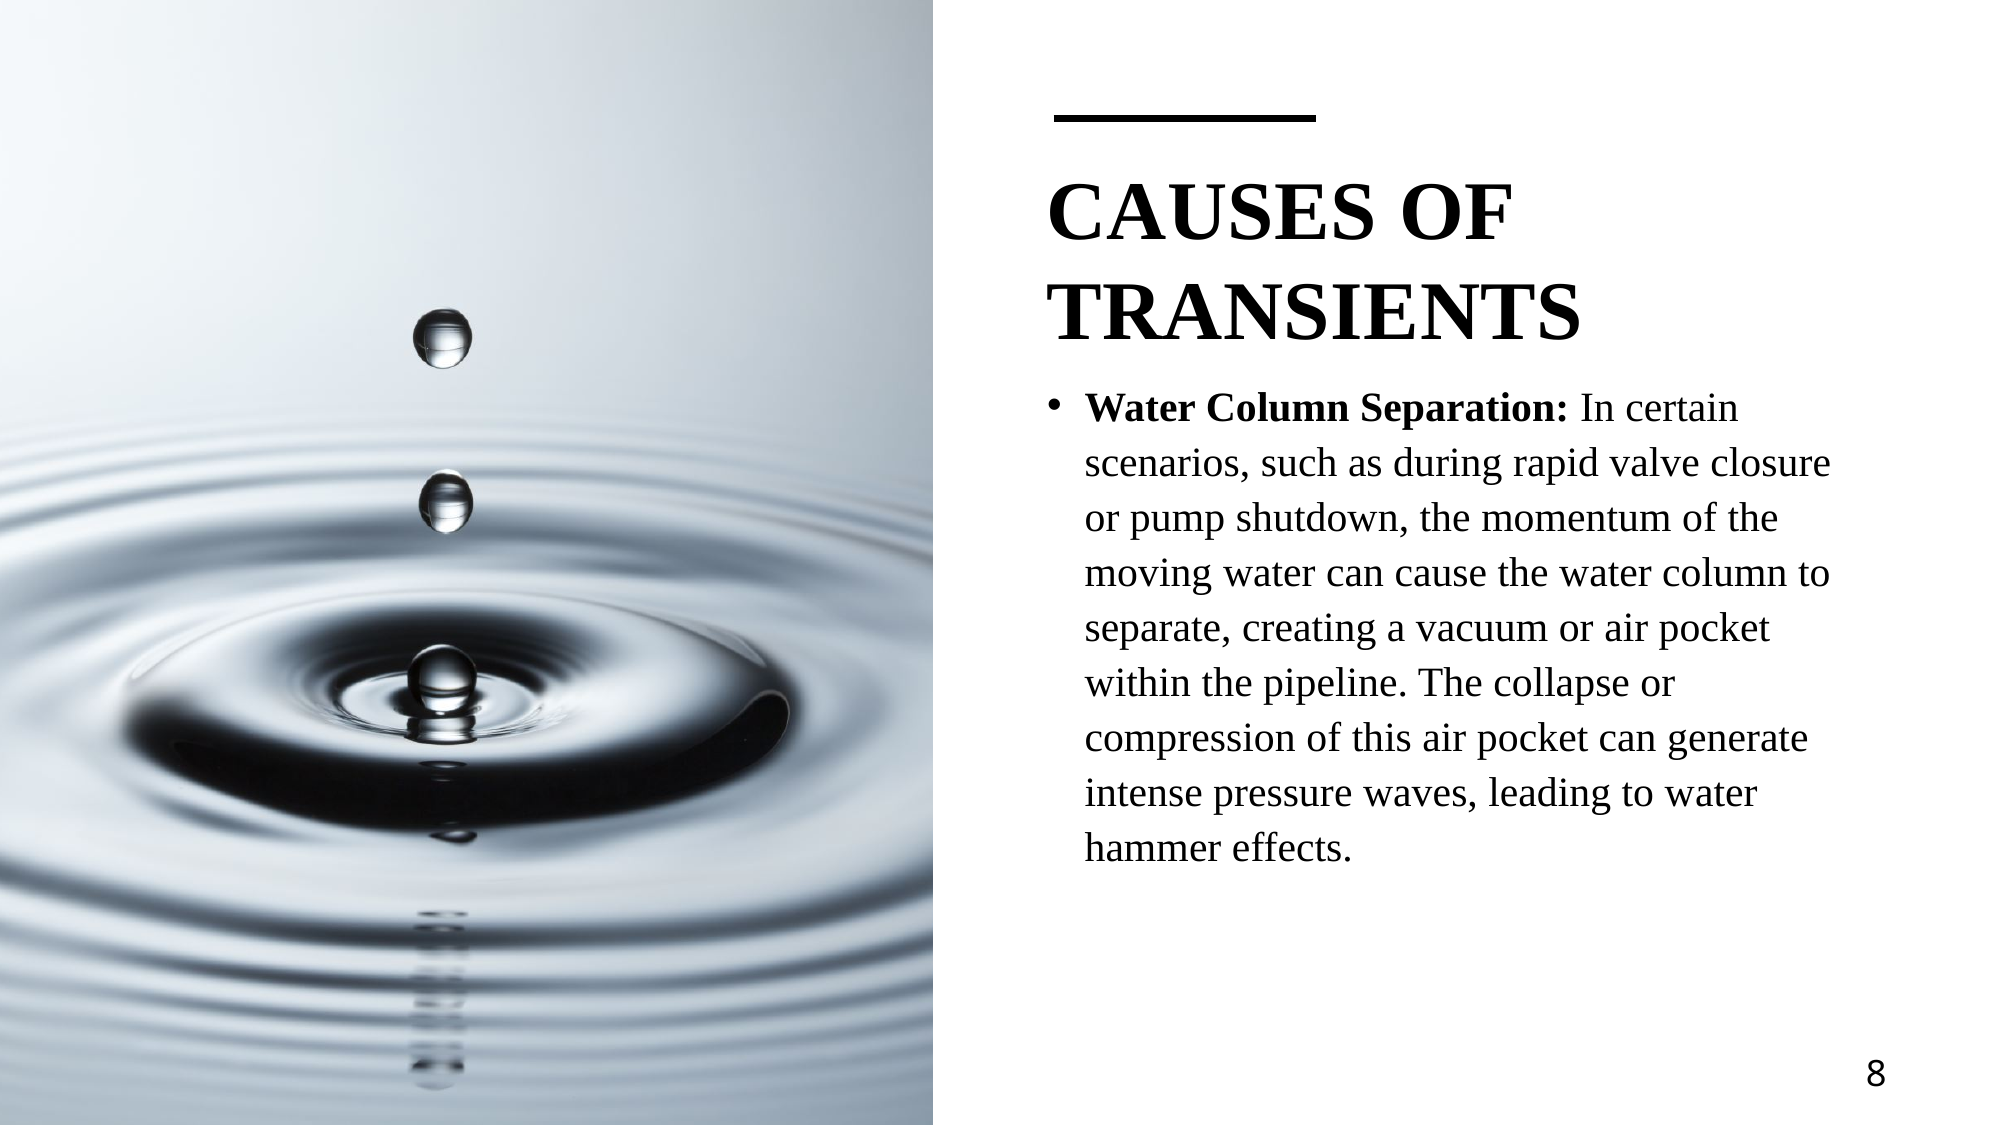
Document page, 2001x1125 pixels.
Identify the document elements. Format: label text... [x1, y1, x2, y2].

list Water Column Separation: In certain scenarios, such as during rapid valve closure or pump shutdown, the momentum of the moving water can cause the water column to separate, creating a vacuum or air pocket within the pipeline. The collapse or compression of this air pocket can generate intense pressure waves, leading to water hammer effects. [1031, 366, 1886, 1012]
picture [0, 0, 933, 1125]
title Causes OF TRANSIENTS [1030, 149, 1885, 366]
text_box [933, 0, 2000, 1125]
slide_number 8 [1791, 1042, 1902, 1103]
